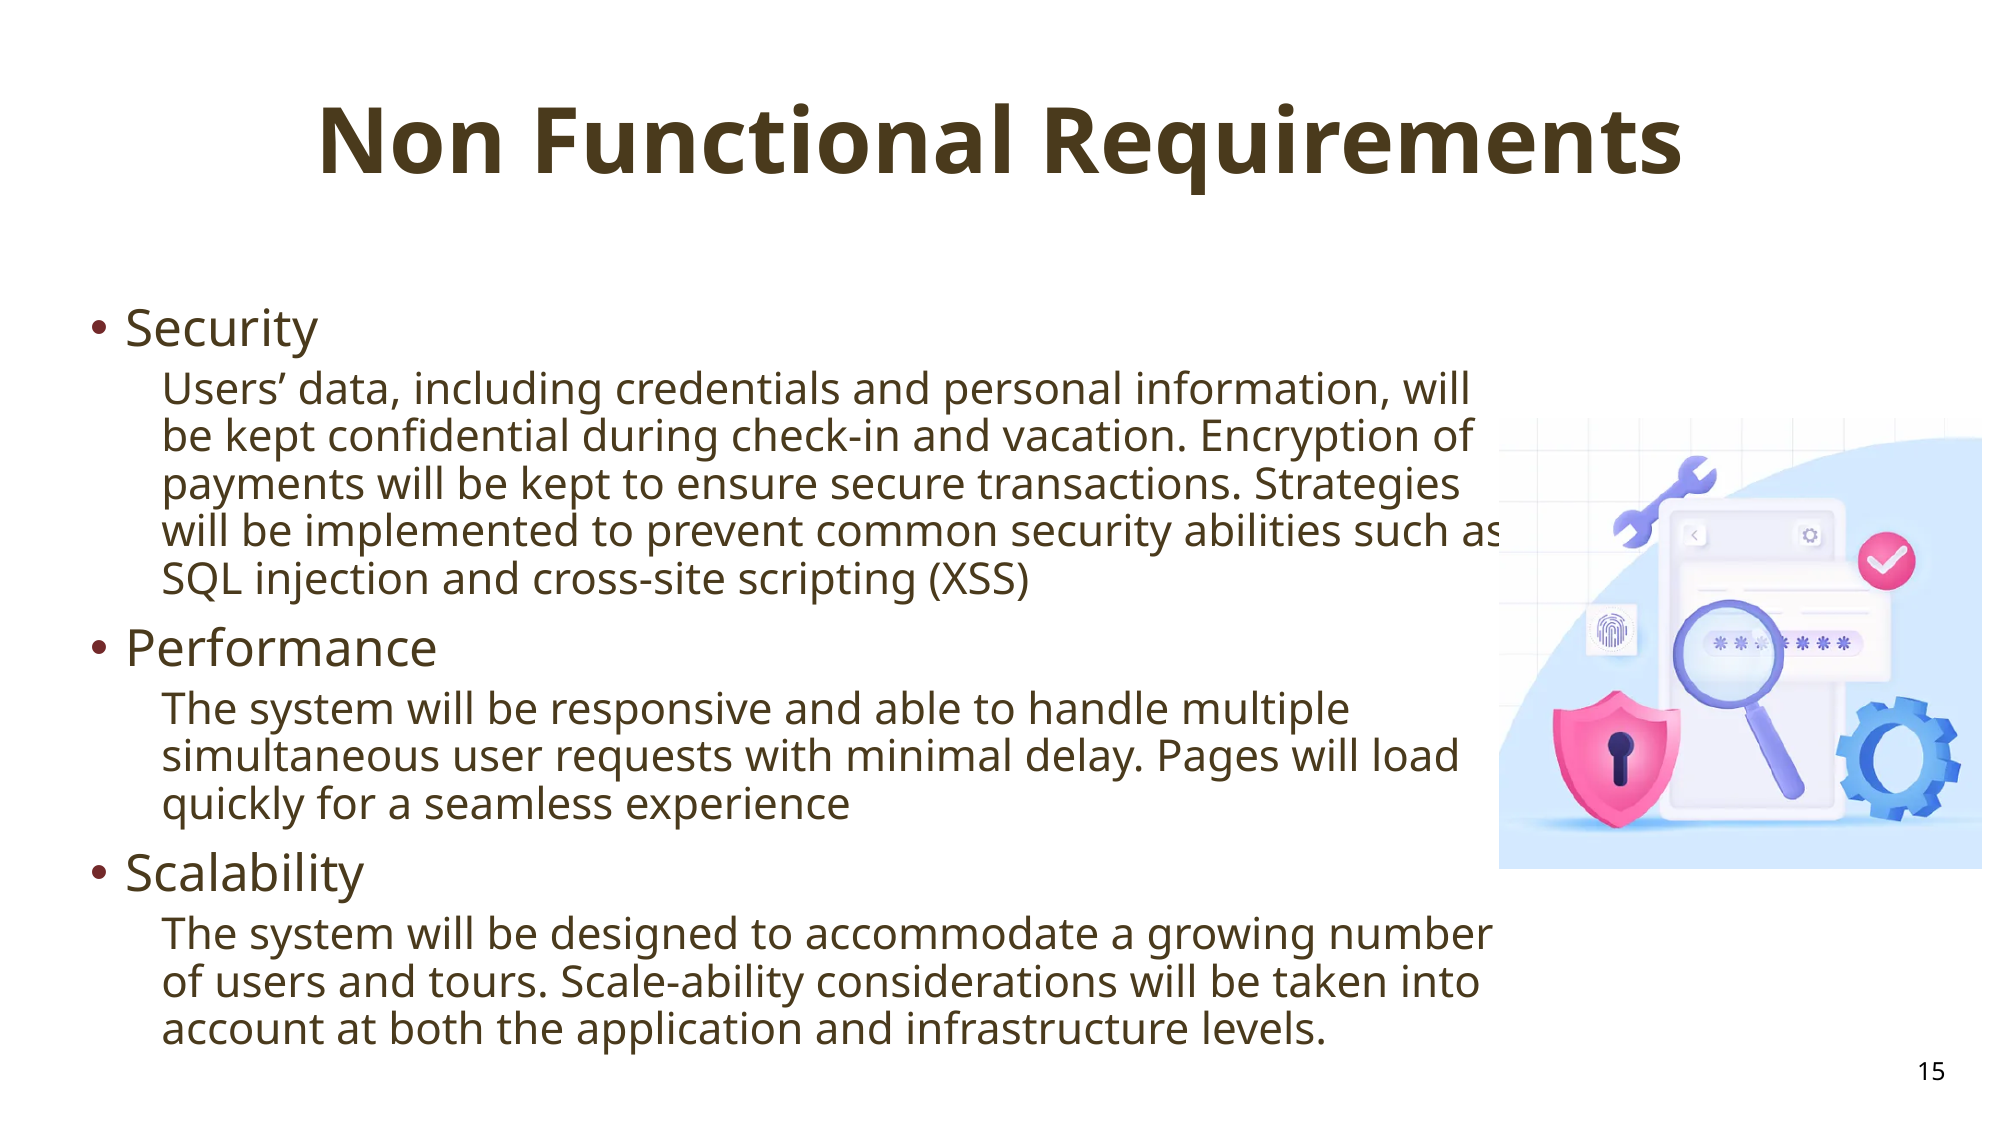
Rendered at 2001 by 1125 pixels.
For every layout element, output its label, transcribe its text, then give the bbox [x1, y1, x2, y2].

list Security Users’ data, including credentials and personal information, will be kept confidential during check-in and vacation. Encryption of payments will be kept to ensure secure transactions. Strategies will be implemented to prevent common security abilities such as SQL injection and cross-site scripting (XSS) Performance The system will be responsive and able to handle multiple simultaneous user requests with minimal delay. Pages will load quickly for a seamless experience Scalability The system will be designed to accommodate a growing number of users and tours. Scale-ability considerations will be taken into account at both the application and infrastructure levels. [75, 294, 1528, 1063]
picture [1499, 418, 1982, 869]
title Non Functional Requirements [137, 62, 1863, 225]
slide_number 15 [1510, 1042, 1961, 1103]
